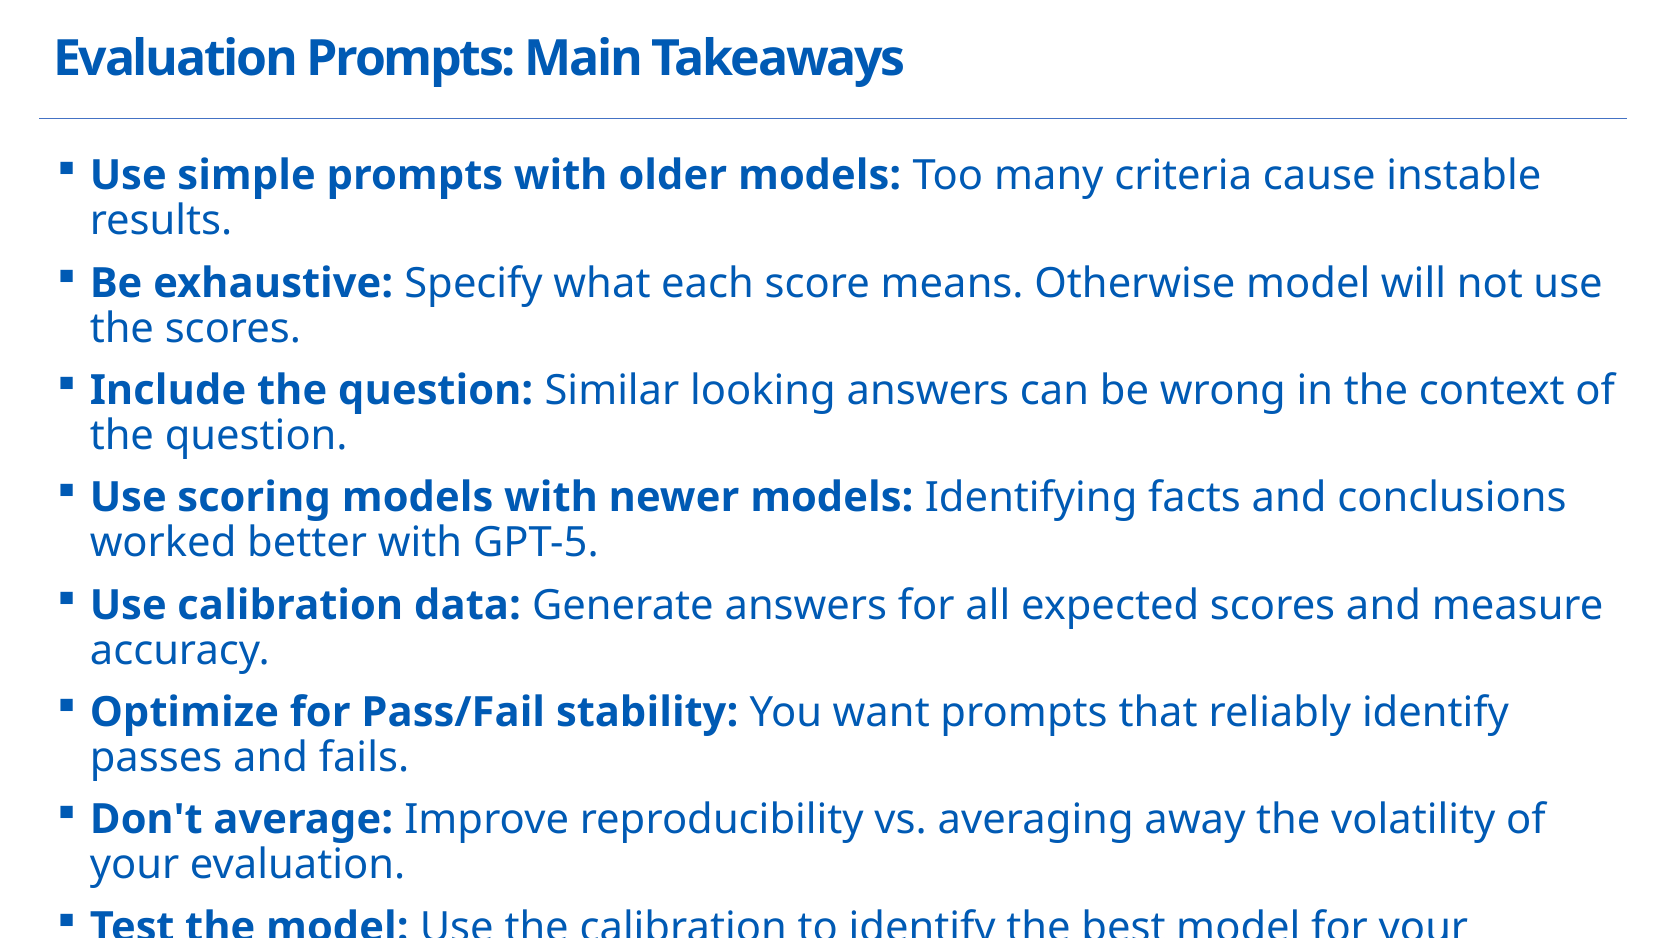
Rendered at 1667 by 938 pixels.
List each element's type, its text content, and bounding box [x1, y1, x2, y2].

title Evaluation Prompts: Main Takeaways [0, 0, 1667, 119]
list Use simple prompts with older models: Too many criteria cause instable results. Be exhaustive: Specify what each score means. Otherwise model will not use the scores. Include the question: Similar looking answers can be wrong in the context of the question. Use scoring models with newer models: Identifying facts and conclusions worked better with GPT-5. Use calibration data: Generate answers for all expected scores and measure accuracy. Optimize for Pass/Fail stability: You want prompts that reliably identify passes and fails. Don't average: Improve reproducibility vs. averaging away the volatility of your evaluation. Test the model: Use the calibration to identify the best model for your prompt. [39, 153, 1628, 910]
